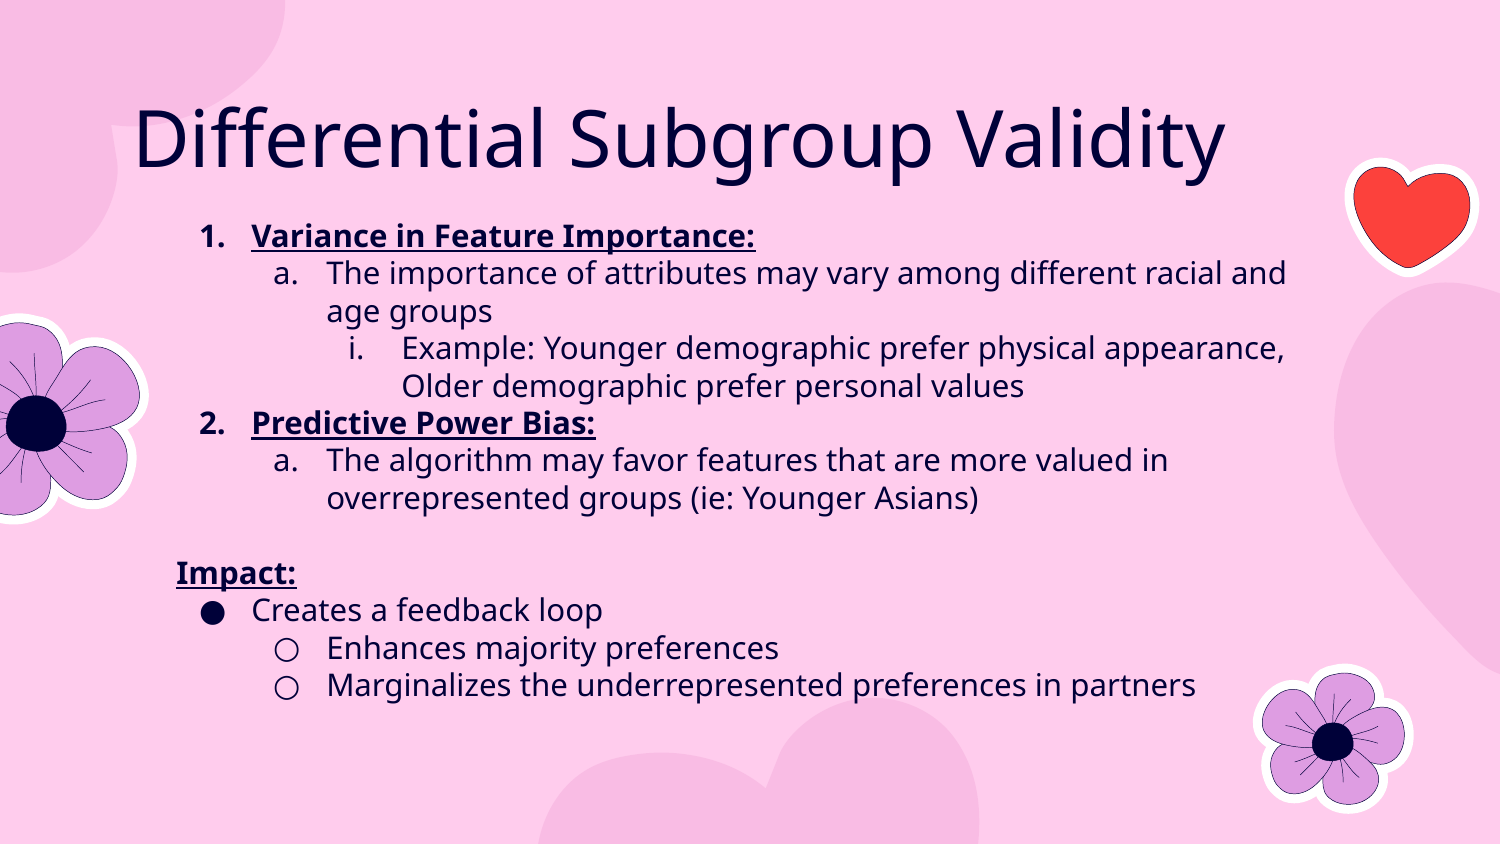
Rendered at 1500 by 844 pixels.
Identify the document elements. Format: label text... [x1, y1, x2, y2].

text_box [1261, 672, 1406, 805]
subtitle Variance in Feature Importance: The importance of attributes may vary among different racial and age groups Example: Younger demographic prefer physical appearance, Older demographic prefer personal values Predictive Power Bias: The algorithm may favor features that are more valued in overrepresented groups (ie: Younger Asians) Impact: Creates a feedback loop Enhances majority preferences Marginalizes the underrepresented preferences in partners [161, 201, 1339, 710]
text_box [1347, 166, 1471, 271]
title Differential Subgroup Validity [116, 72, 1383, 167]
